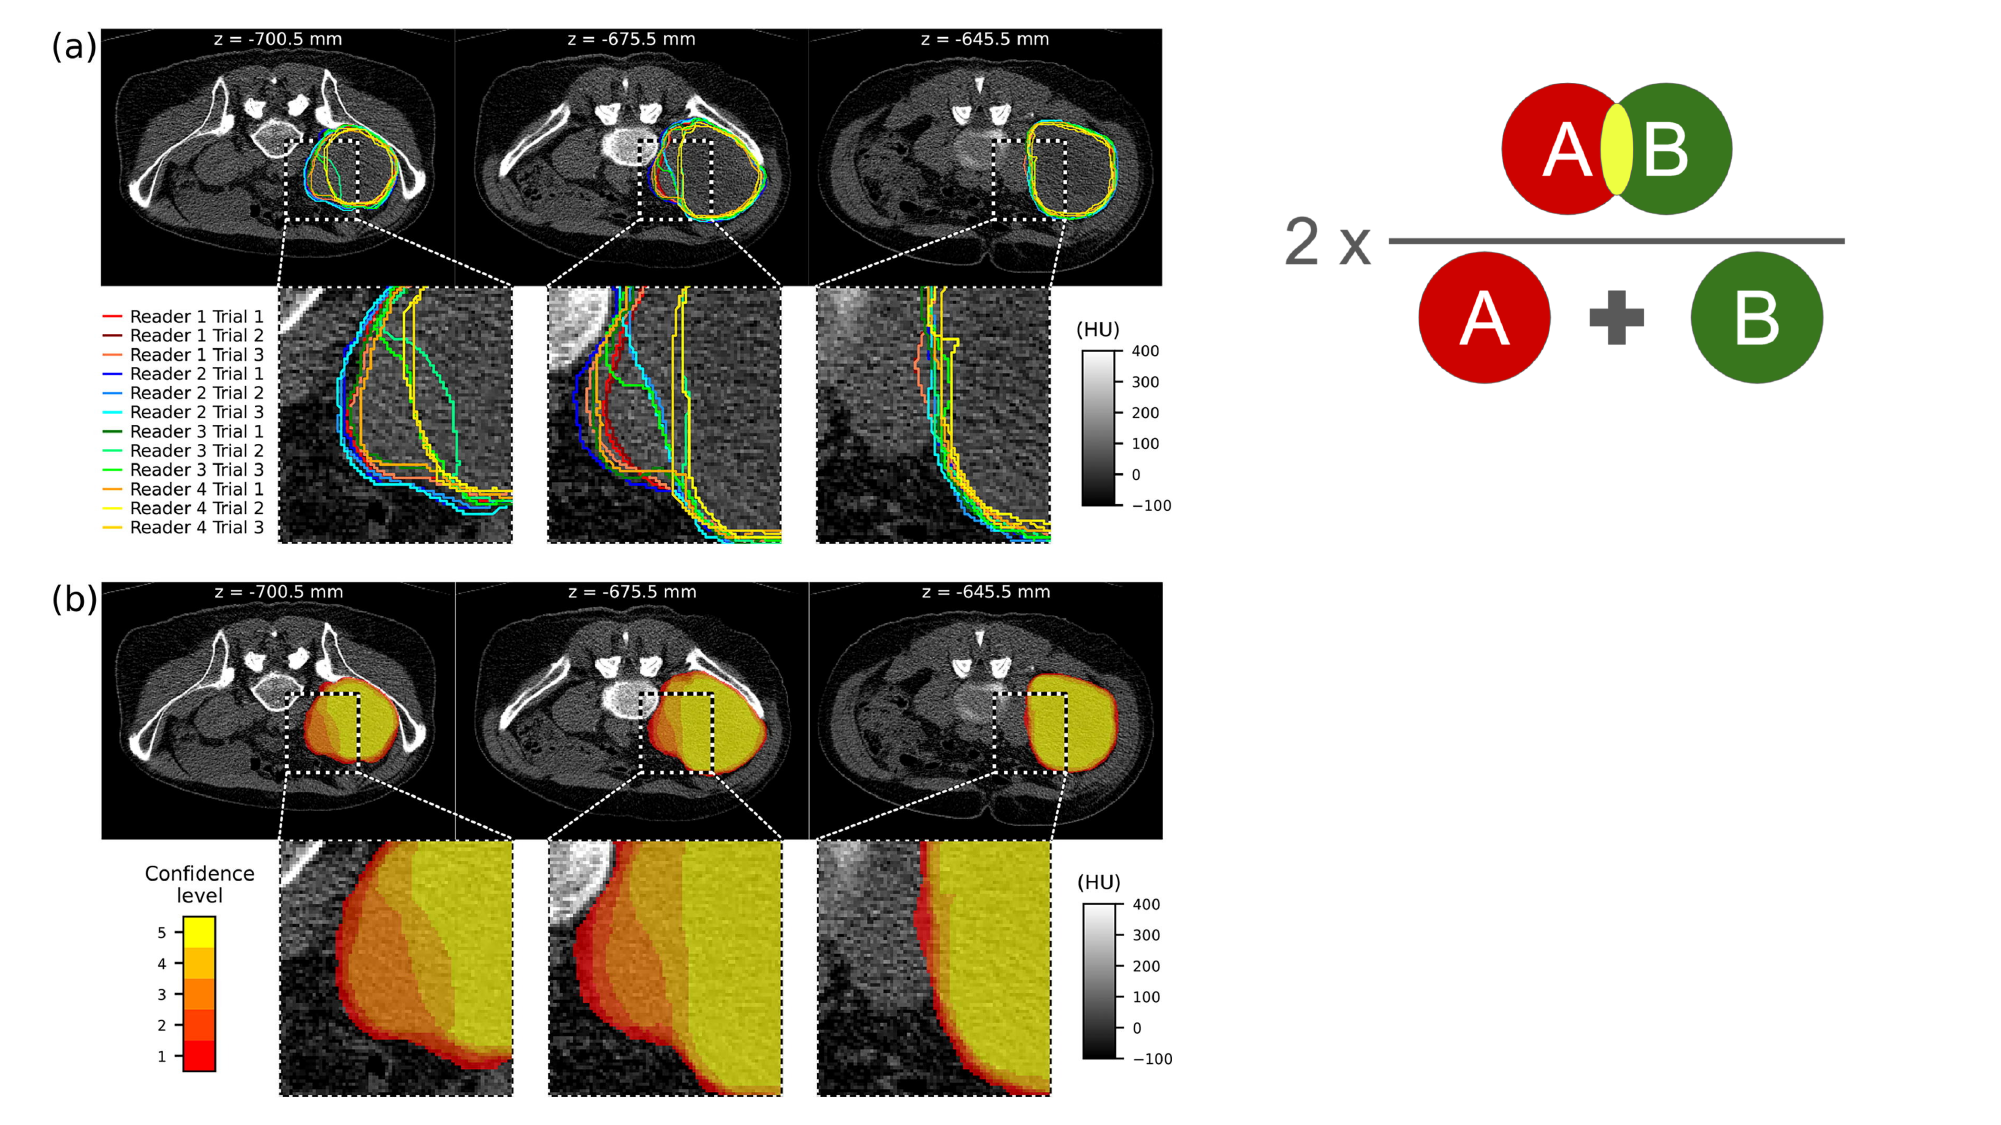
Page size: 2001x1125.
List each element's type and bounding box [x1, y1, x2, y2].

list [52, 26, 1173, 1098]
picture [1231, 61, 1860, 409]
